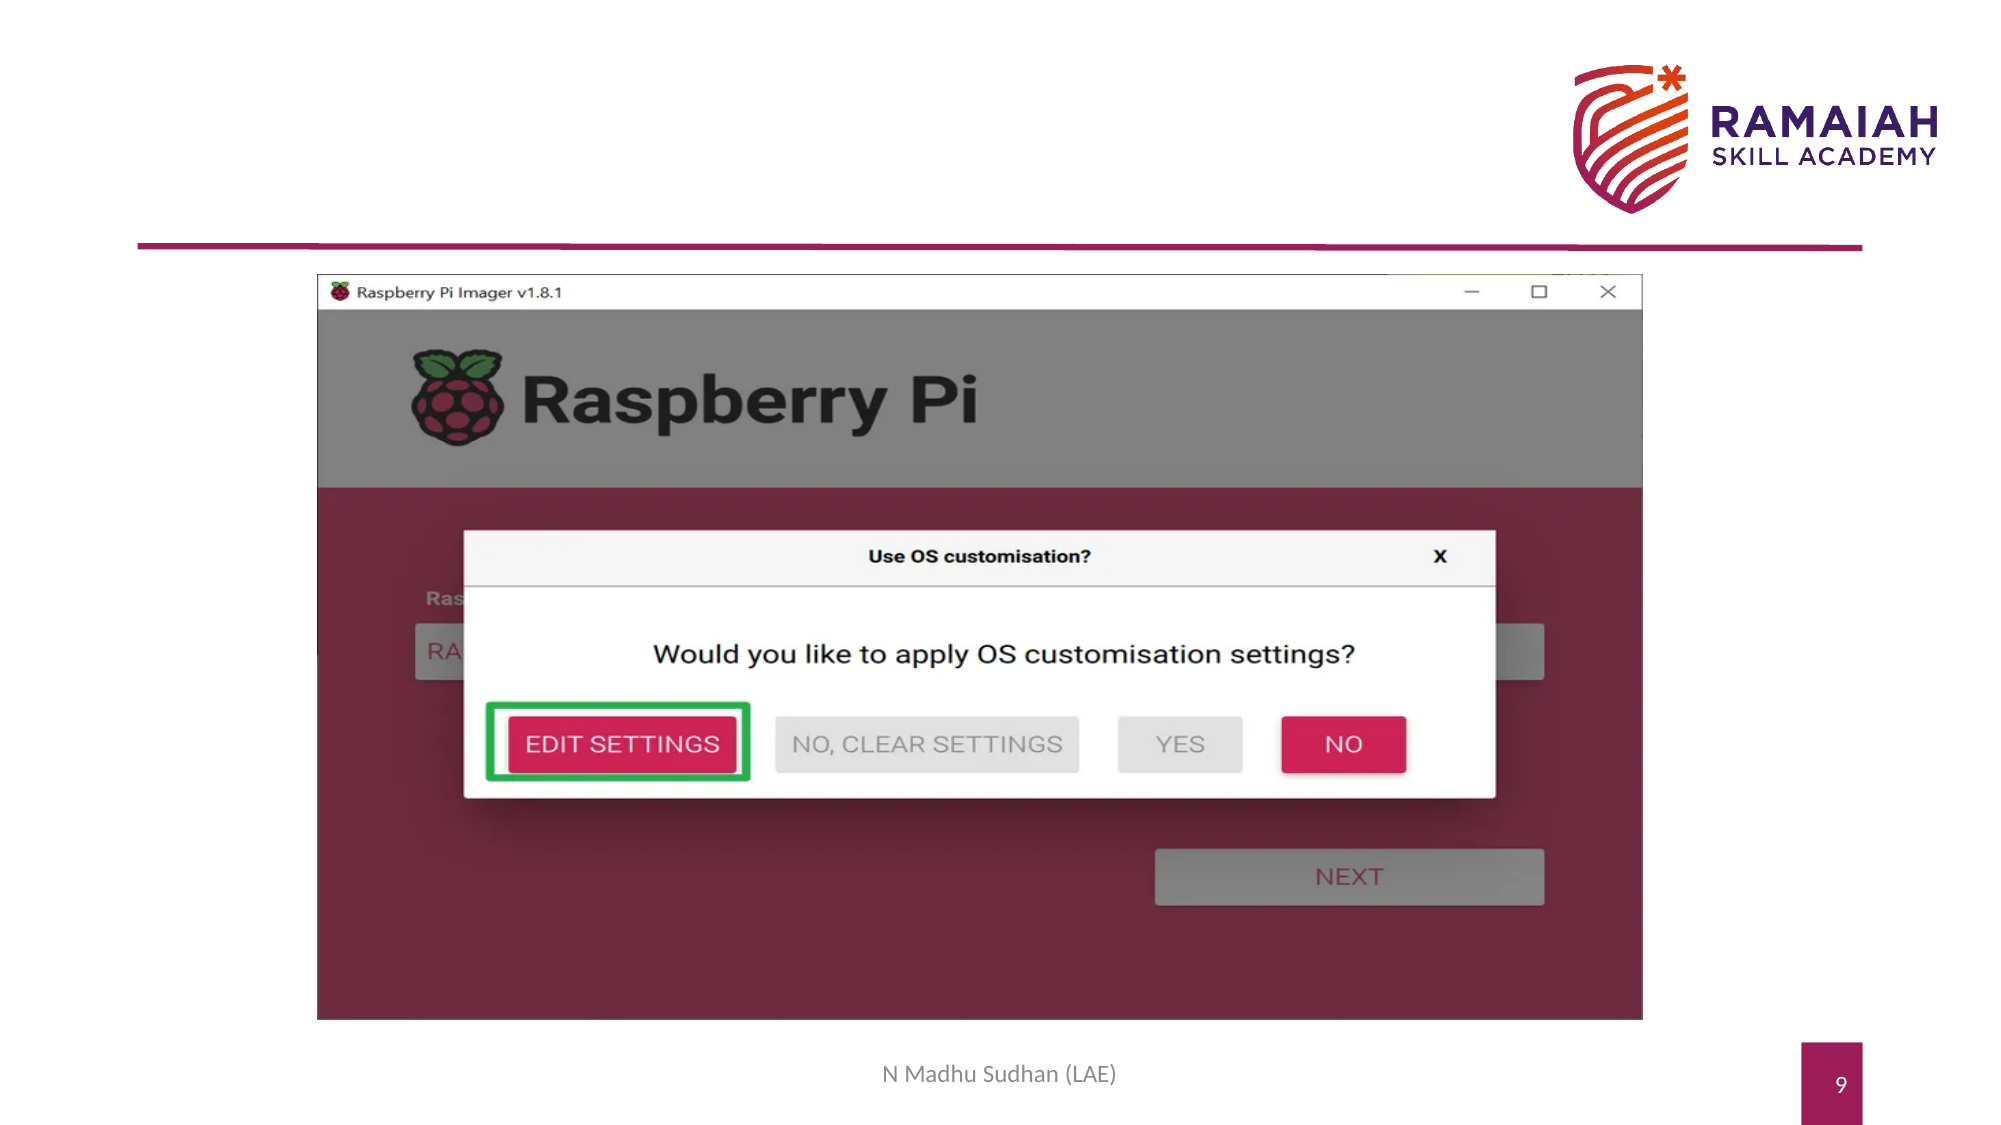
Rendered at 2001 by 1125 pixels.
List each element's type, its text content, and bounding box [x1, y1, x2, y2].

footer N Madhu Sudhan (LAE) [662, 1042, 1338, 1103]
picture [1573, 64, 1937, 214]
picture [316, 274, 1643, 1020]
